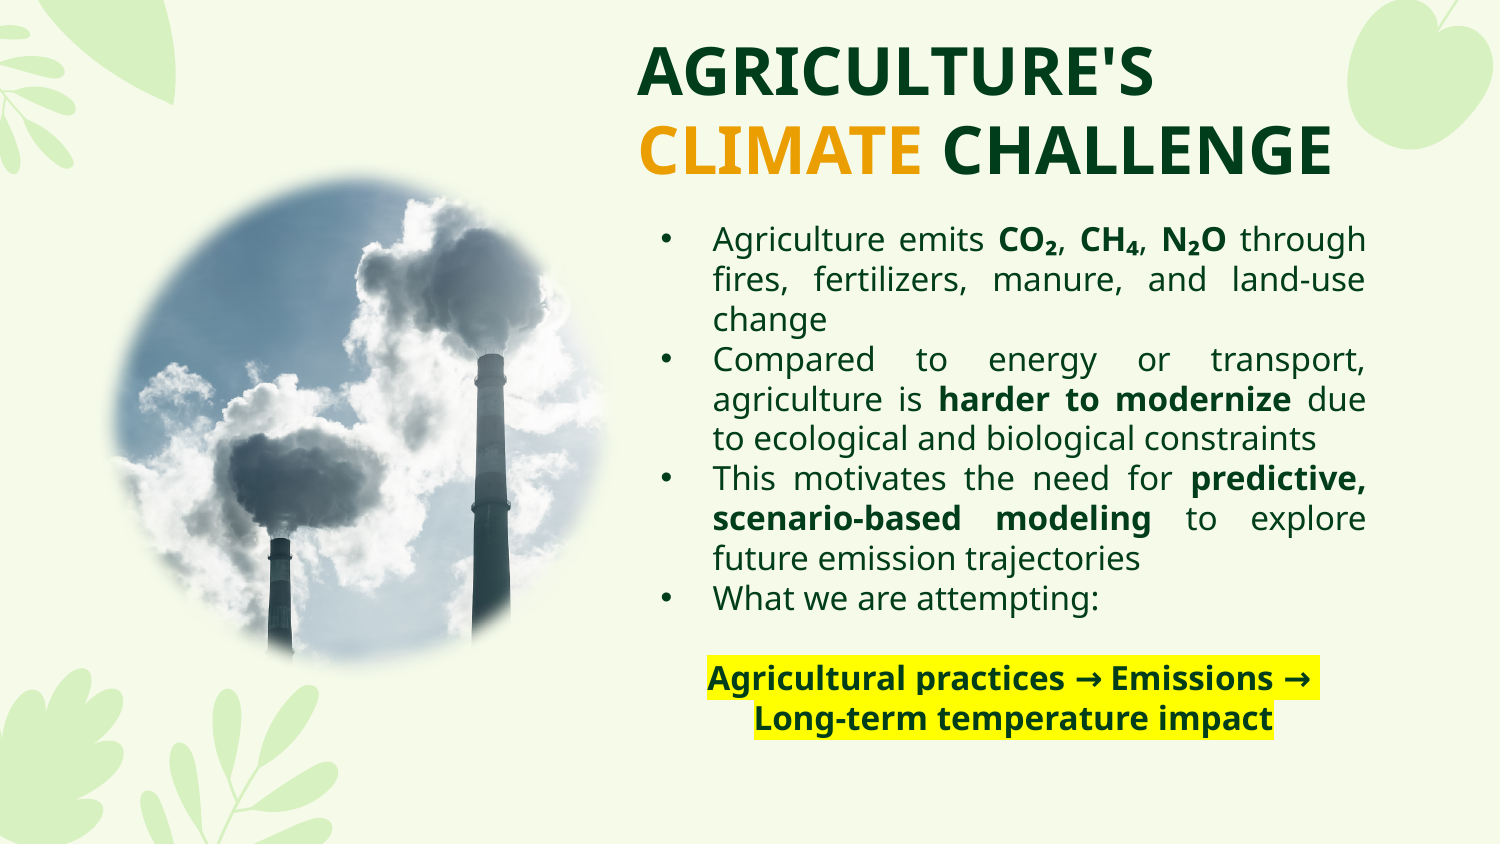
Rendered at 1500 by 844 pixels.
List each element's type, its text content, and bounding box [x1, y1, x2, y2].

picture [96, 160, 622, 682]
title AGRICULTURE'S CLIMATE CHALLENGE [622, 16, 1382, 204]
subtitle Agriculture emits CO₂, CH₄, N₂O through fires, fertilizers, manure, and land-use change Compared to energy or transport, agriculture is harder to modernize due to ecological and biological constraints This motivates the need for predictive, scenario-based modeling to explore future emission trajectories What we are attempting: Agricultural practices → Emissions → Long-term temperature impact [622, 204, 1382, 770]
